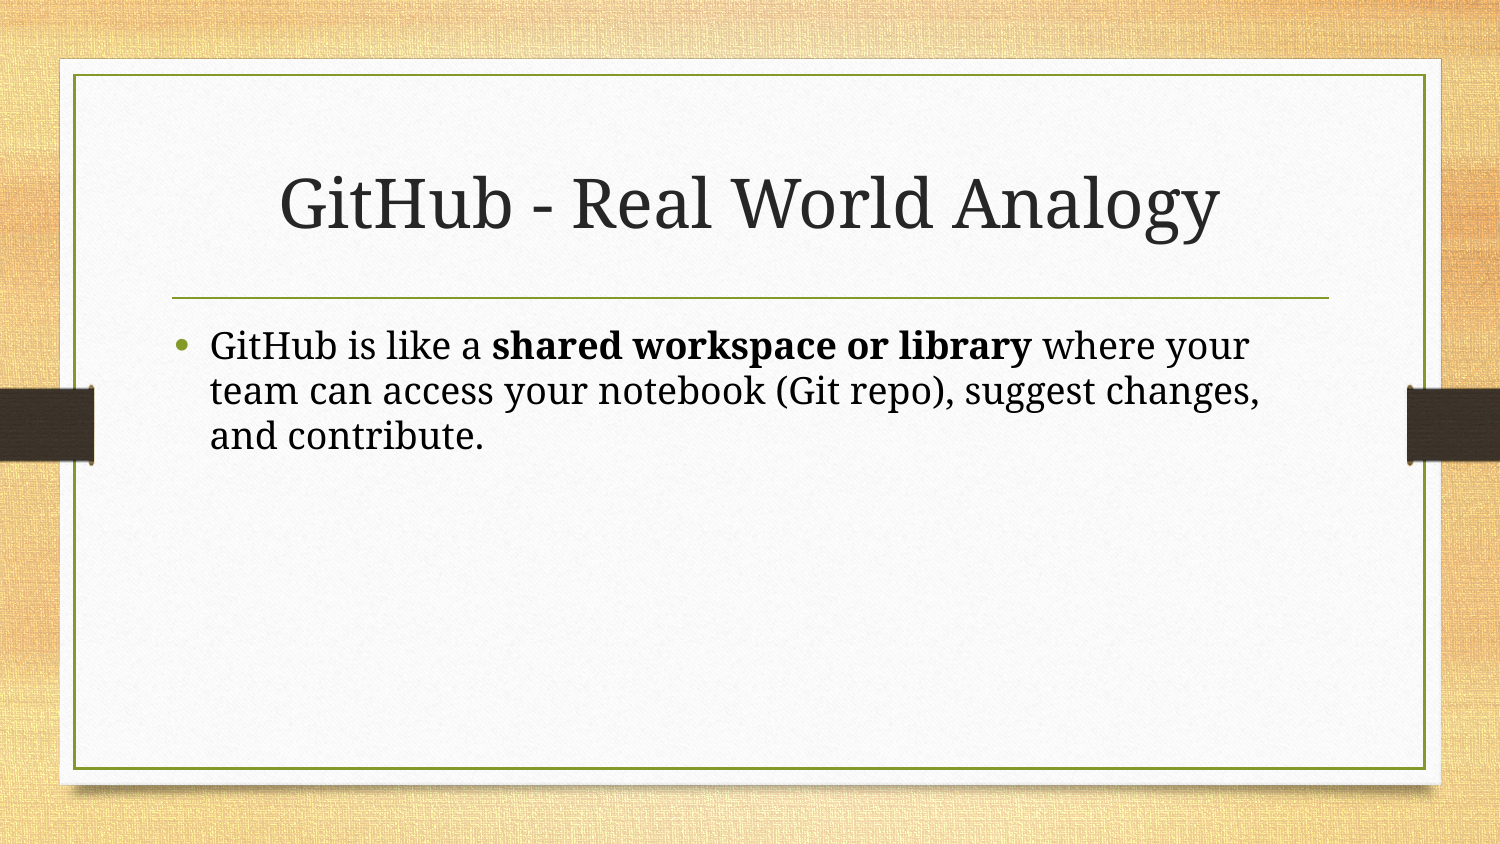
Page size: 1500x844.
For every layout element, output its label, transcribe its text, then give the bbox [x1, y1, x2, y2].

list GitHub is like a shared workspace or library where your team can access your notebook (Git repo), suggest changes, and contribute. [159, 314, 1341, 723]
title GitHub - Real World Analogy [159, 120, 1341, 282]
picture [0, 0, 1500, 844]
